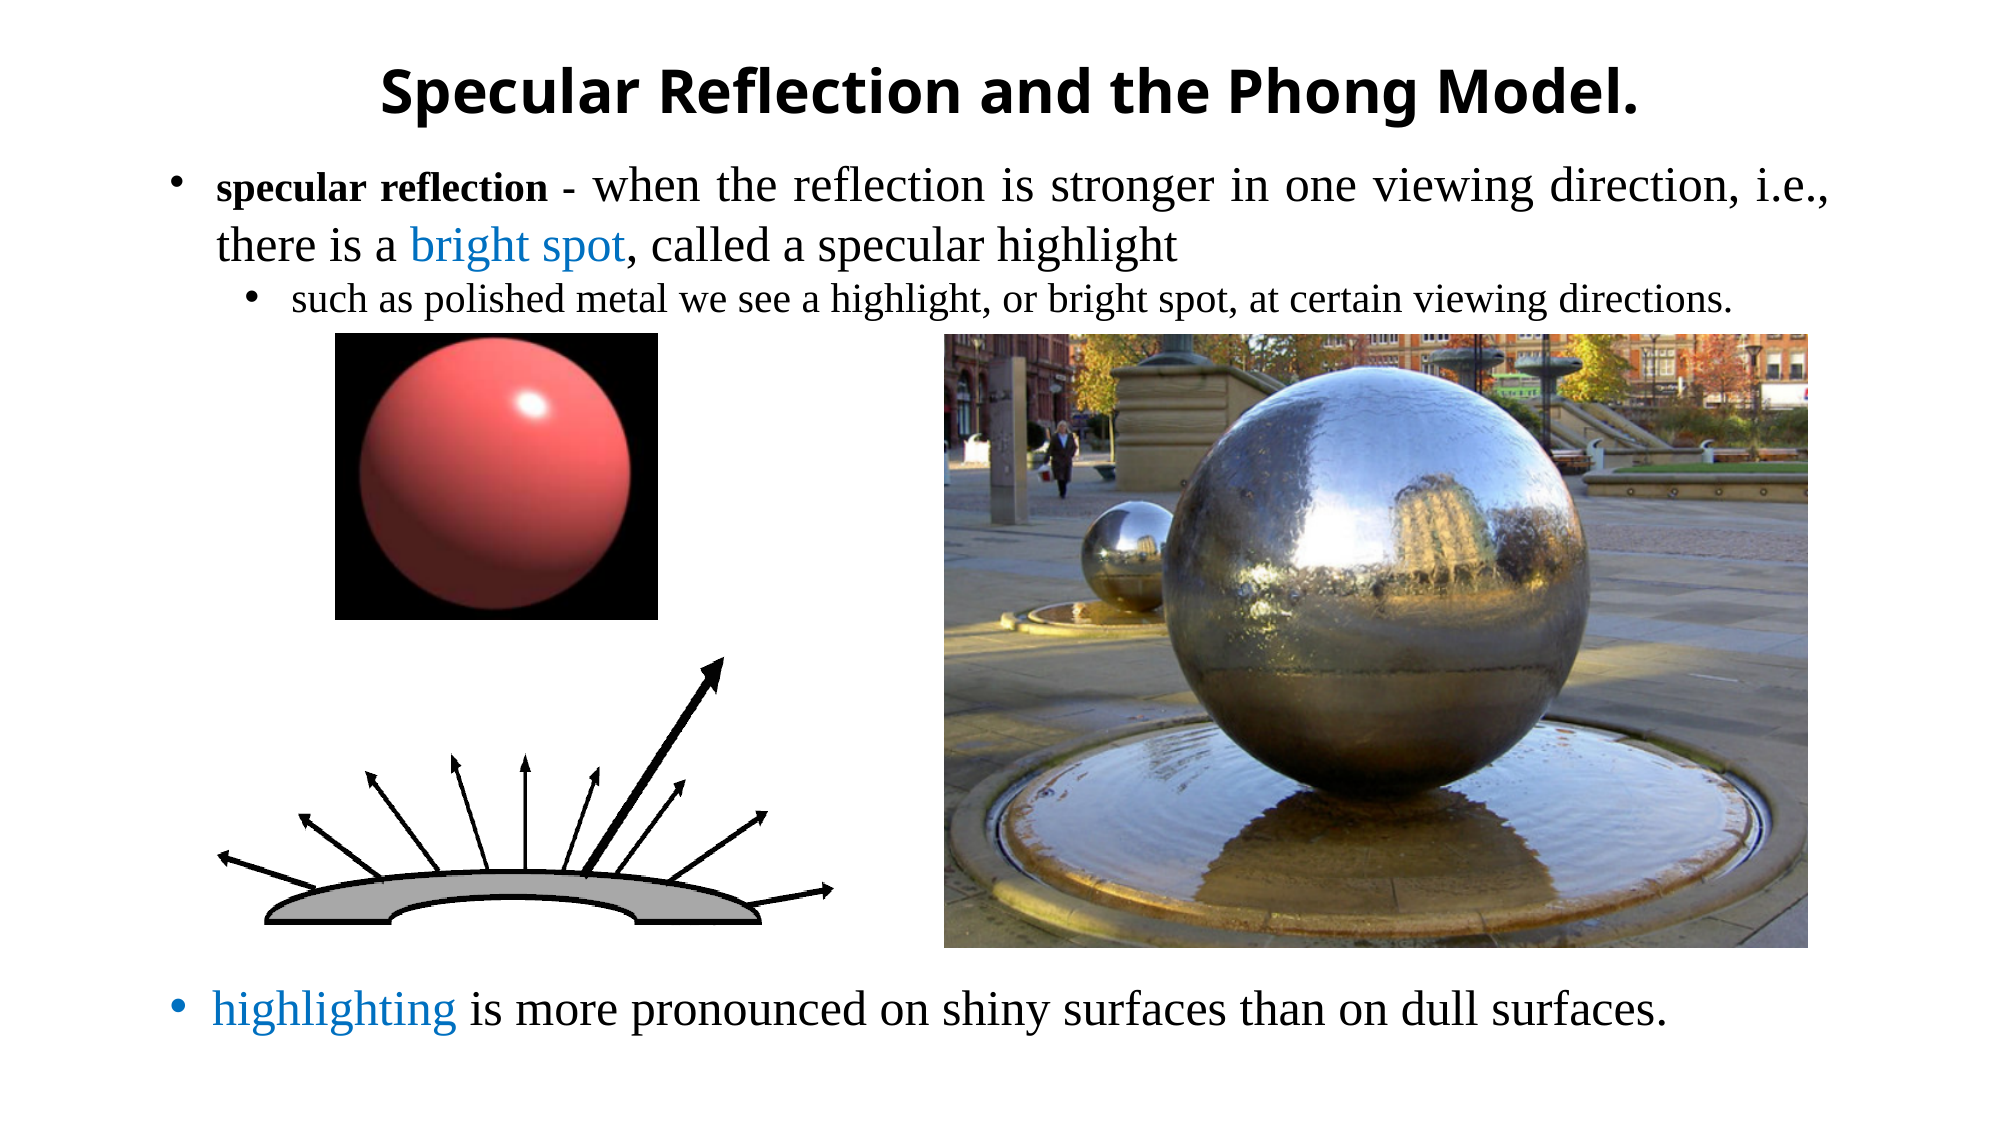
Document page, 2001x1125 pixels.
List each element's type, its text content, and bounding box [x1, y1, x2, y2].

picture [192, 640, 866, 937]
picture [944, 334, 1808, 948]
picture [335, 333, 658, 620]
title Specular Reflection and the Phong Model. [335, 0, 1686, 143]
text_box specular reflection - when the reflection is stronger in one viewing direction, i.e., there is a bright spot, called a specular highlight such as polished metal we see a highlight, or bright spot, at certain viewing directions. highlighting is more pronounced on shiny surfaces than on dull surfaces. [154, 143, 1846, 1043]
